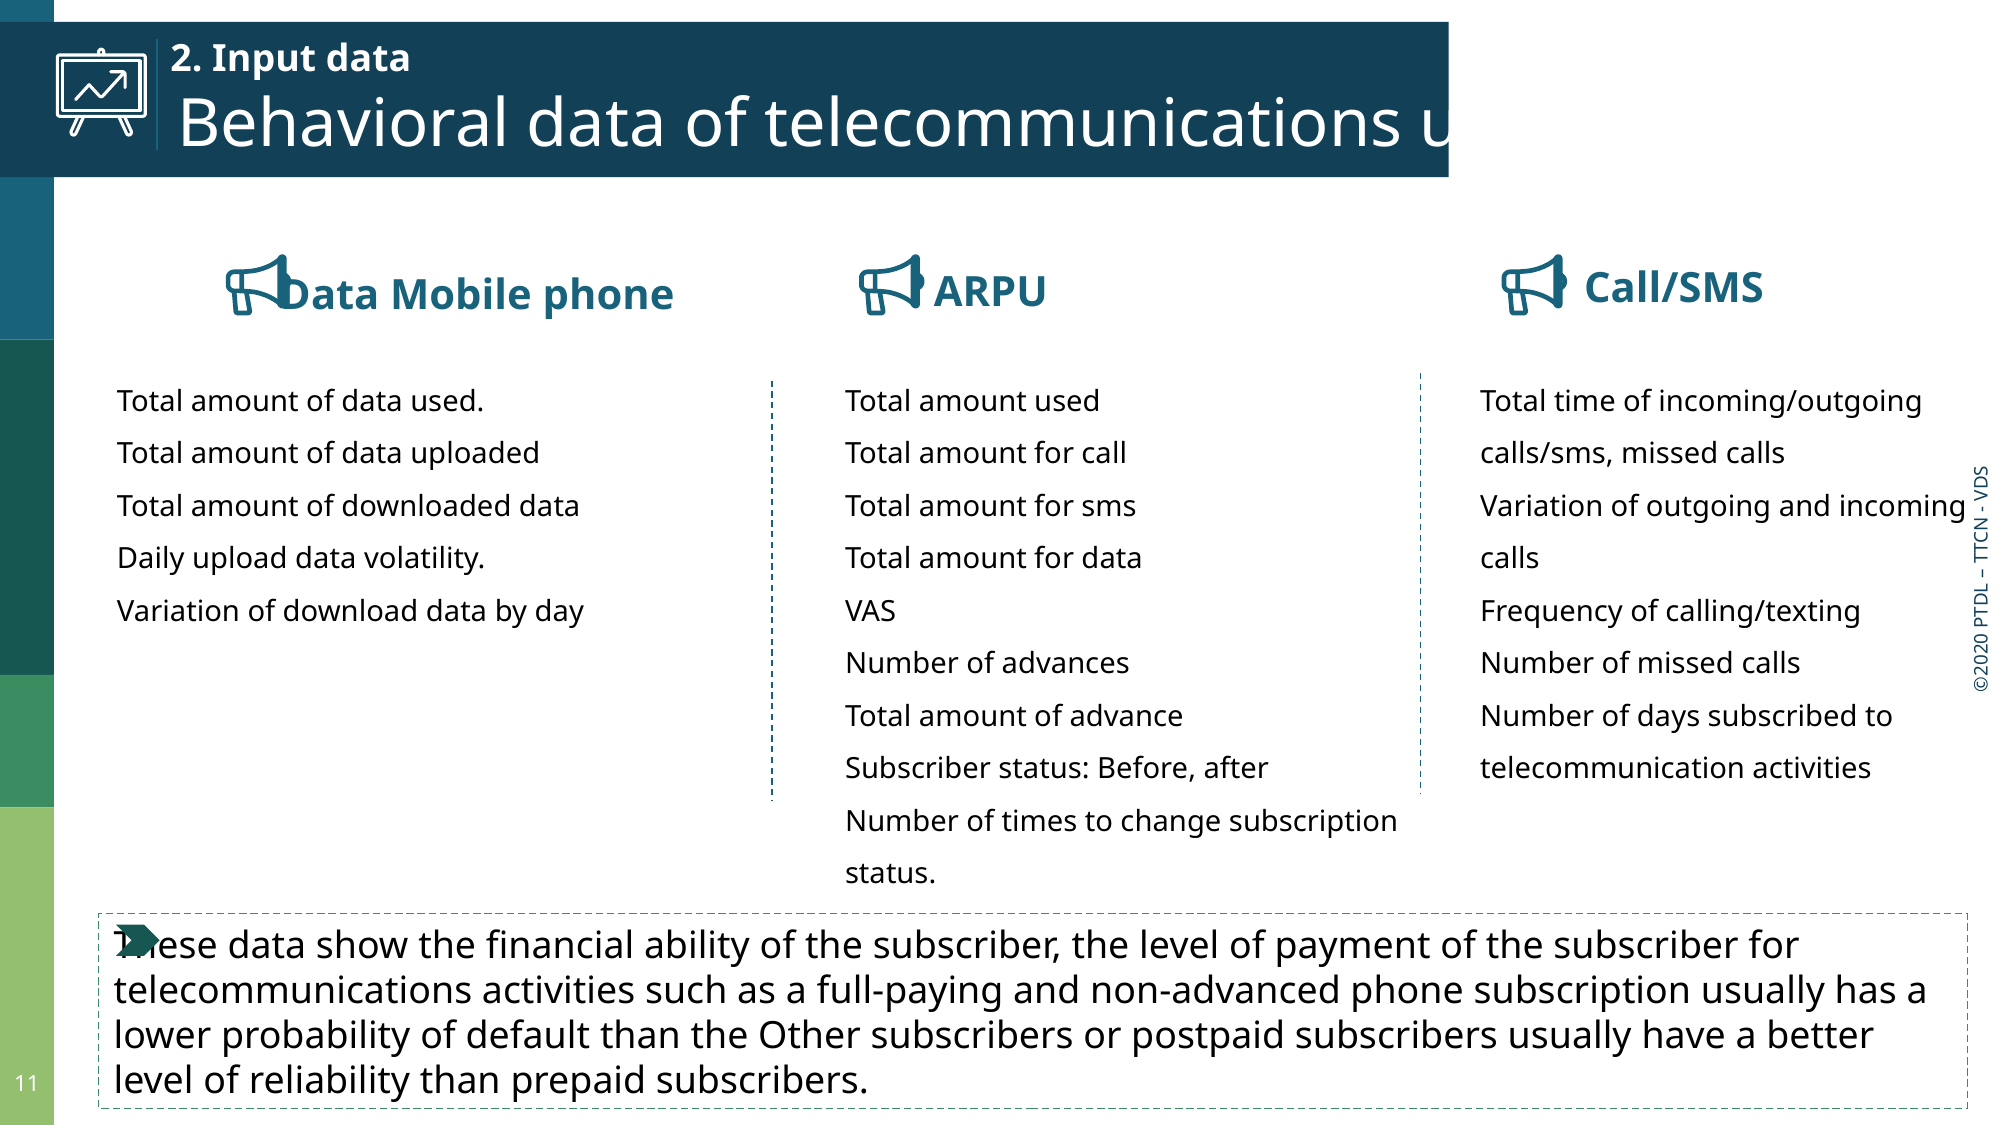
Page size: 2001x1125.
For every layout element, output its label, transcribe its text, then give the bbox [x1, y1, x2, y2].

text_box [861, 256, 923, 314]
text_box These data show the financial ability of the subscriber, the level of payment of the subscriber for telecommunications activities such as a full-paying and non-advanced phone subscription usually has a lower probability of default than the Other subscribers or postpaid subscribers usually have a better level of reliability than prepaid subscribers. [98, 913, 1968, 1109]
slide_number 11 [0, 1054, 66, 1125]
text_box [57, 48, 146, 136]
text_box ARPU [923, 256, 1063, 322]
text_box Total amount of data used. Total amount of data uploaded Total amount of downloaded data Daily upload data volatility. Variation of download data by day [27, 357, 755, 635]
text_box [1503, 256, 1565, 314]
text_box 2. Input data [150, 36, 727, 77]
text_box Behavioral data of telecommunications use [162, 72, 1602, 168]
text_box Total amount used Total amount for call Total amount for sms Total amount for data VAS Number of advances Total amount of advance Subscriber status: Before, after Number of times to change subscription status. [755, 357, 1443, 897]
text_box [114, 922, 162, 958]
text_box Data Mobile phone [265, 260, 690, 326]
text_box Call/SMS [1569, 253, 1779, 319]
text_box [227, 256, 290, 314]
text_box Total time of incoming/outgoing calls/sms, missed calls Variation of outgoing and incoming calls Frequency of calling/texting Number of missed calls Number of days subscribed to telecommunication activities [1390, 357, 2000, 792]
